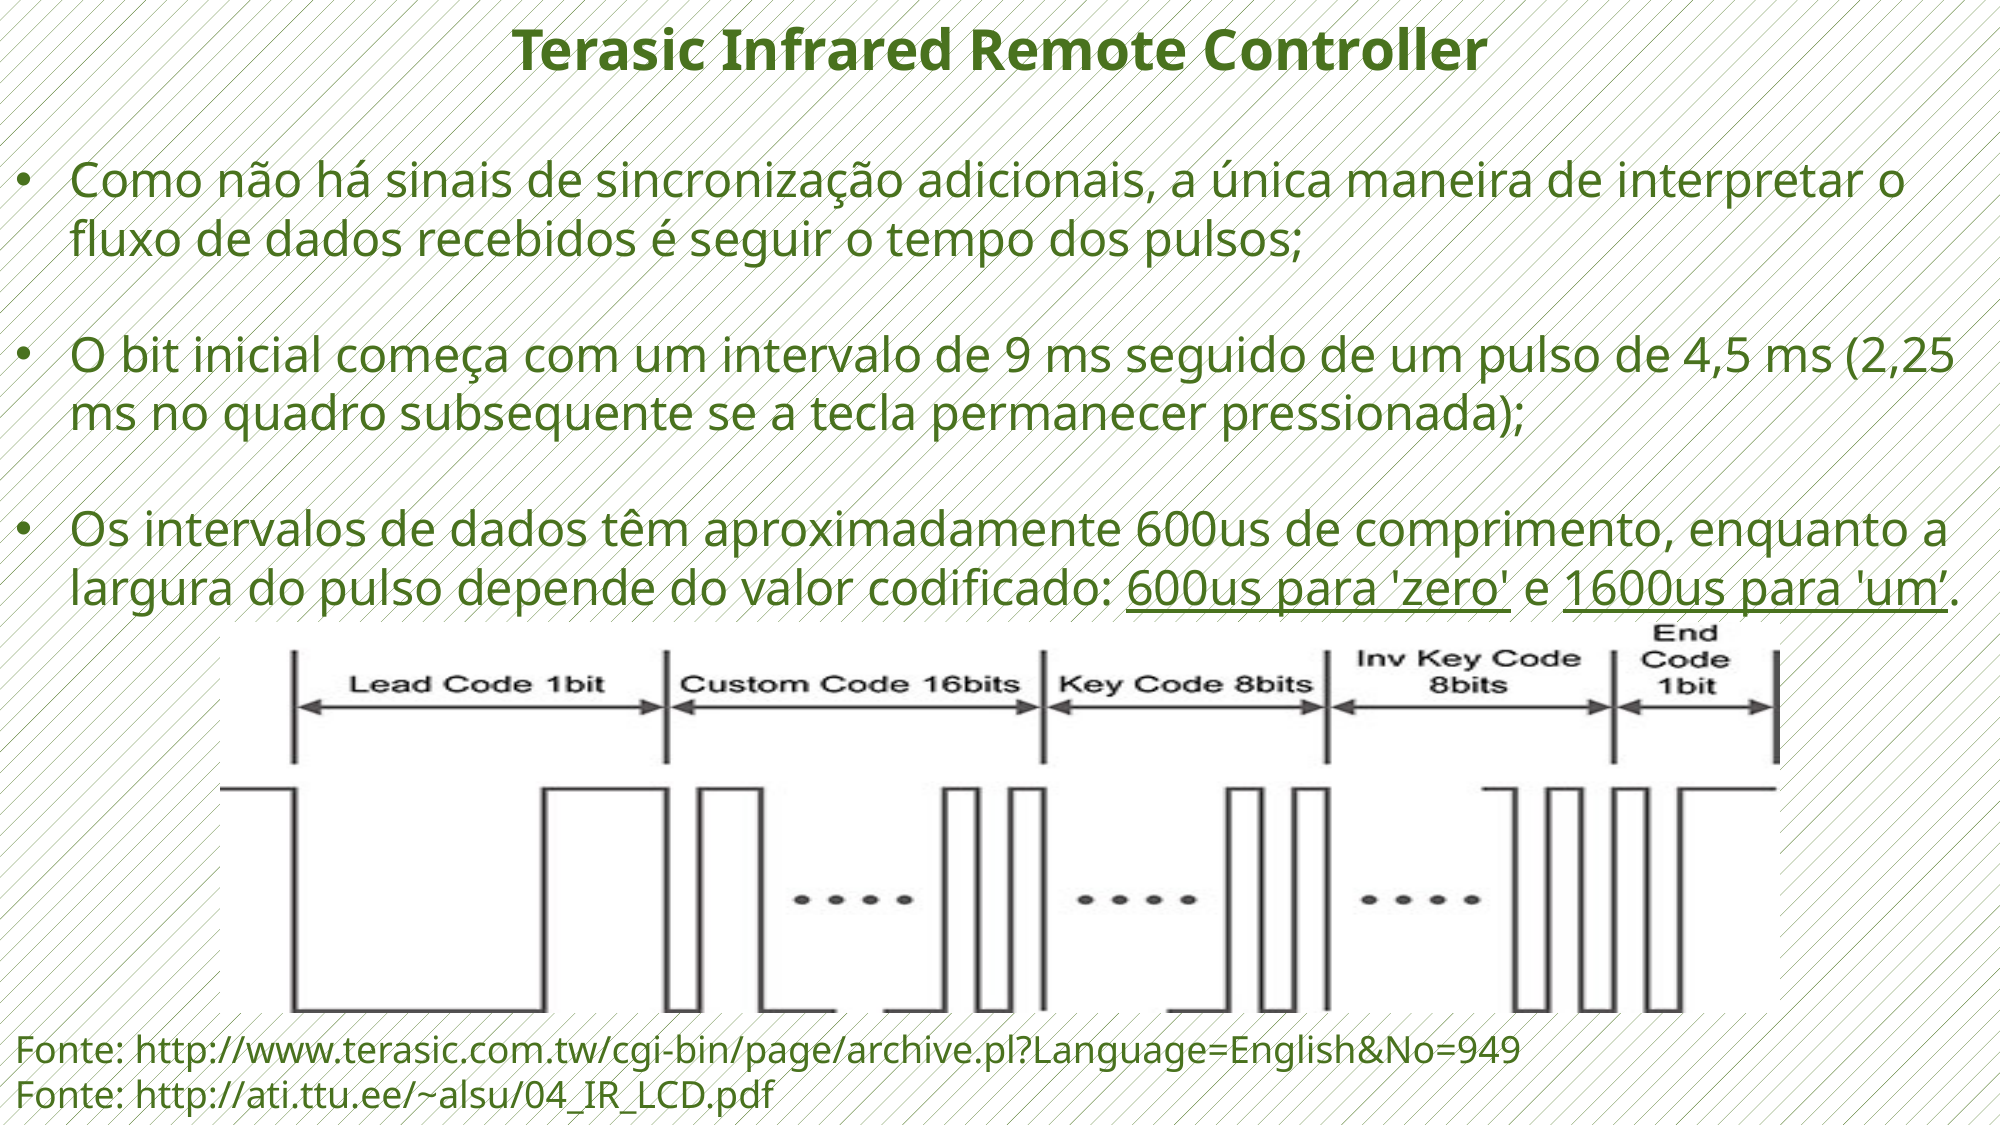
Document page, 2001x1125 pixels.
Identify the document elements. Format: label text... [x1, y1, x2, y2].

text_box Fonte: http://www.terasic.com.tw/cgi-bin/page/archive.pl?Language=English&No=949 Fonte: http://ati.ttu.ee/~alsu/04_IR_LCD.pdf [0, 1018, 2000, 1124]
text_box Terasic Infrared Remote Controller Como não há sinais de sincronização adicionais, a única maneira de interpretar o fluxo de dados recebidos é seguir o tempo dos pulsos; O bit inicial começa com um intervalo de 9 ms seguido de um pulso de 4,5 ms (2,25 ms no quadro subsequente se a tecla permanecer pressionada); Os intervalos de dados têm aproximadamente 600us de comprimento, enquanto a largura do pulso depende do valor codificado: 600us para 'zero' e 1600us para 'um’. [0, 0, 2000, 629]
picture [220, 622, 1780, 1013]
